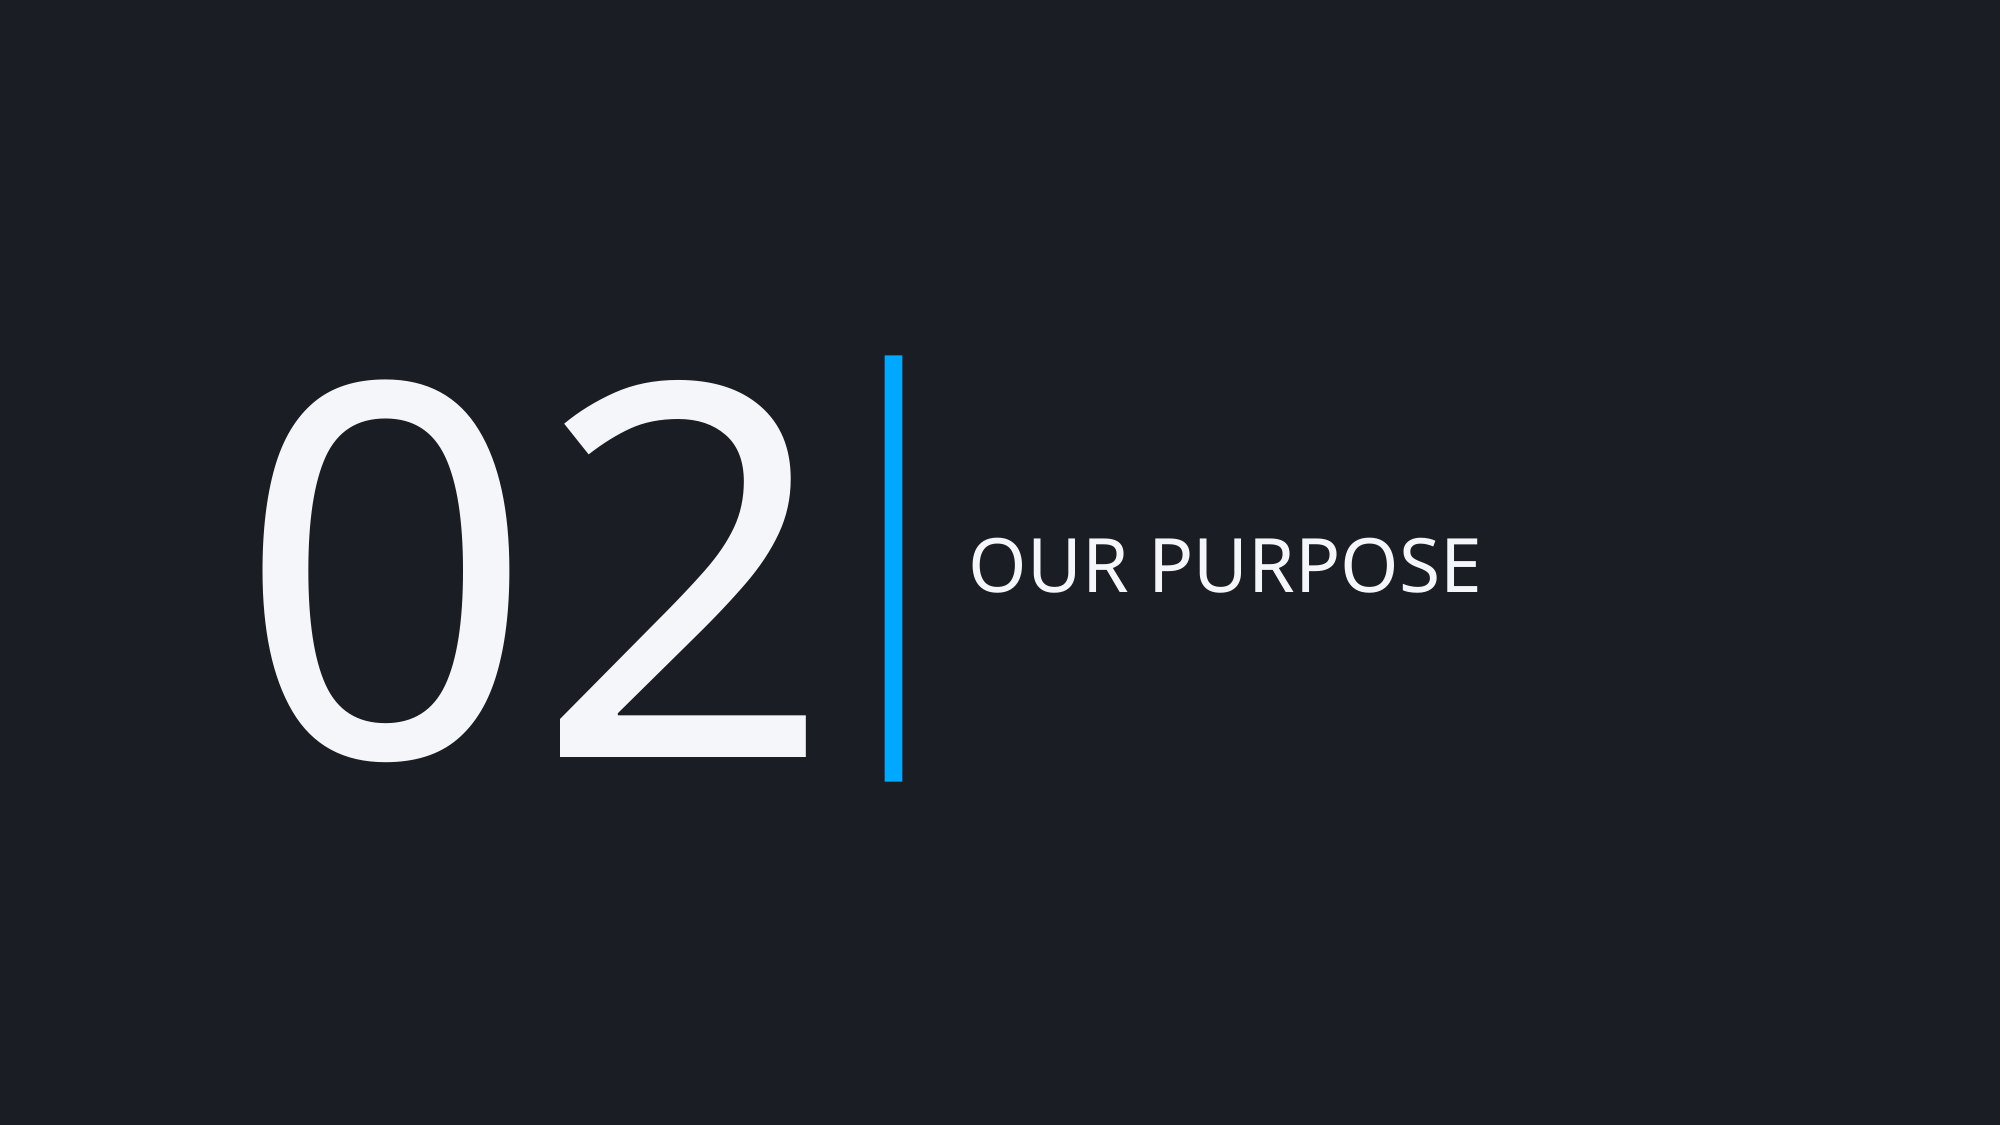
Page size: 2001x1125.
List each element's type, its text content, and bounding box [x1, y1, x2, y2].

text_box [902, 231, 2000, 894]
text_box [884, 355, 902, 782]
text_box OUR PURPOSE [968, 517, 1858, 608]
text_box 02 [237, 357, 870, 768]
